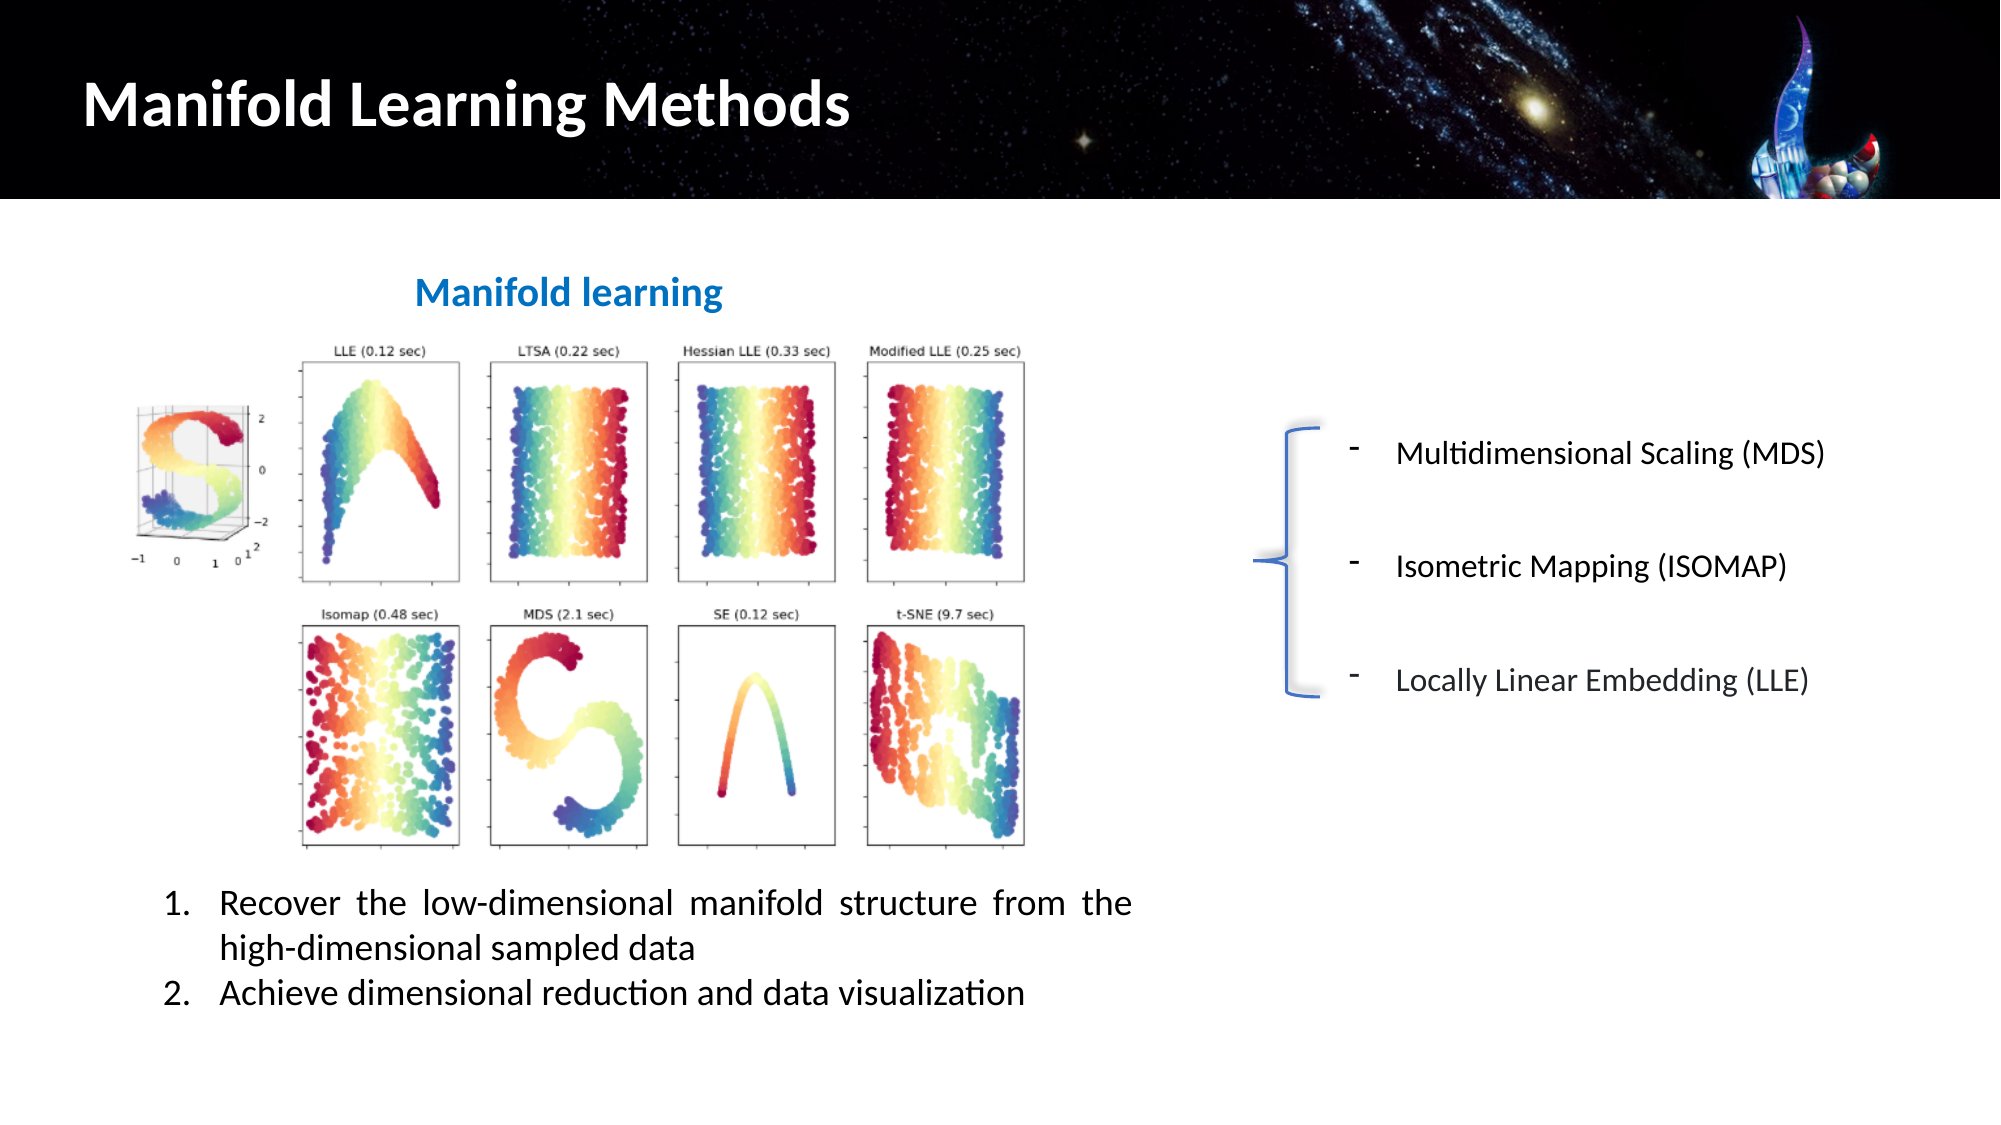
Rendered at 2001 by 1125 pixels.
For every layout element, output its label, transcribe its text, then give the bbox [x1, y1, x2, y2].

text_box Manifold learning [399, 257, 833, 322]
text_box Isometric Mapping (ISOMAP) [1334, 529, 2000, 592]
picture [0, 0, 2000, 199]
text_box Manifold Learning Methods [67, 52, 1164, 147]
text_box [1253, 427, 1320, 698]
text_box Recover the low-dimensional manifold structure from the high-dimensional sampled data Achieve dimensional reduction and data visualization [148, 870, 1149, 1021]
picture [108, 330, 1068, 863]
text_box Multidimensional Scaling (MDS) [1334, 415, 2000, 479]
text_box Locally Linear Embedding (LLE) [1334, 642, 1892, 706]
